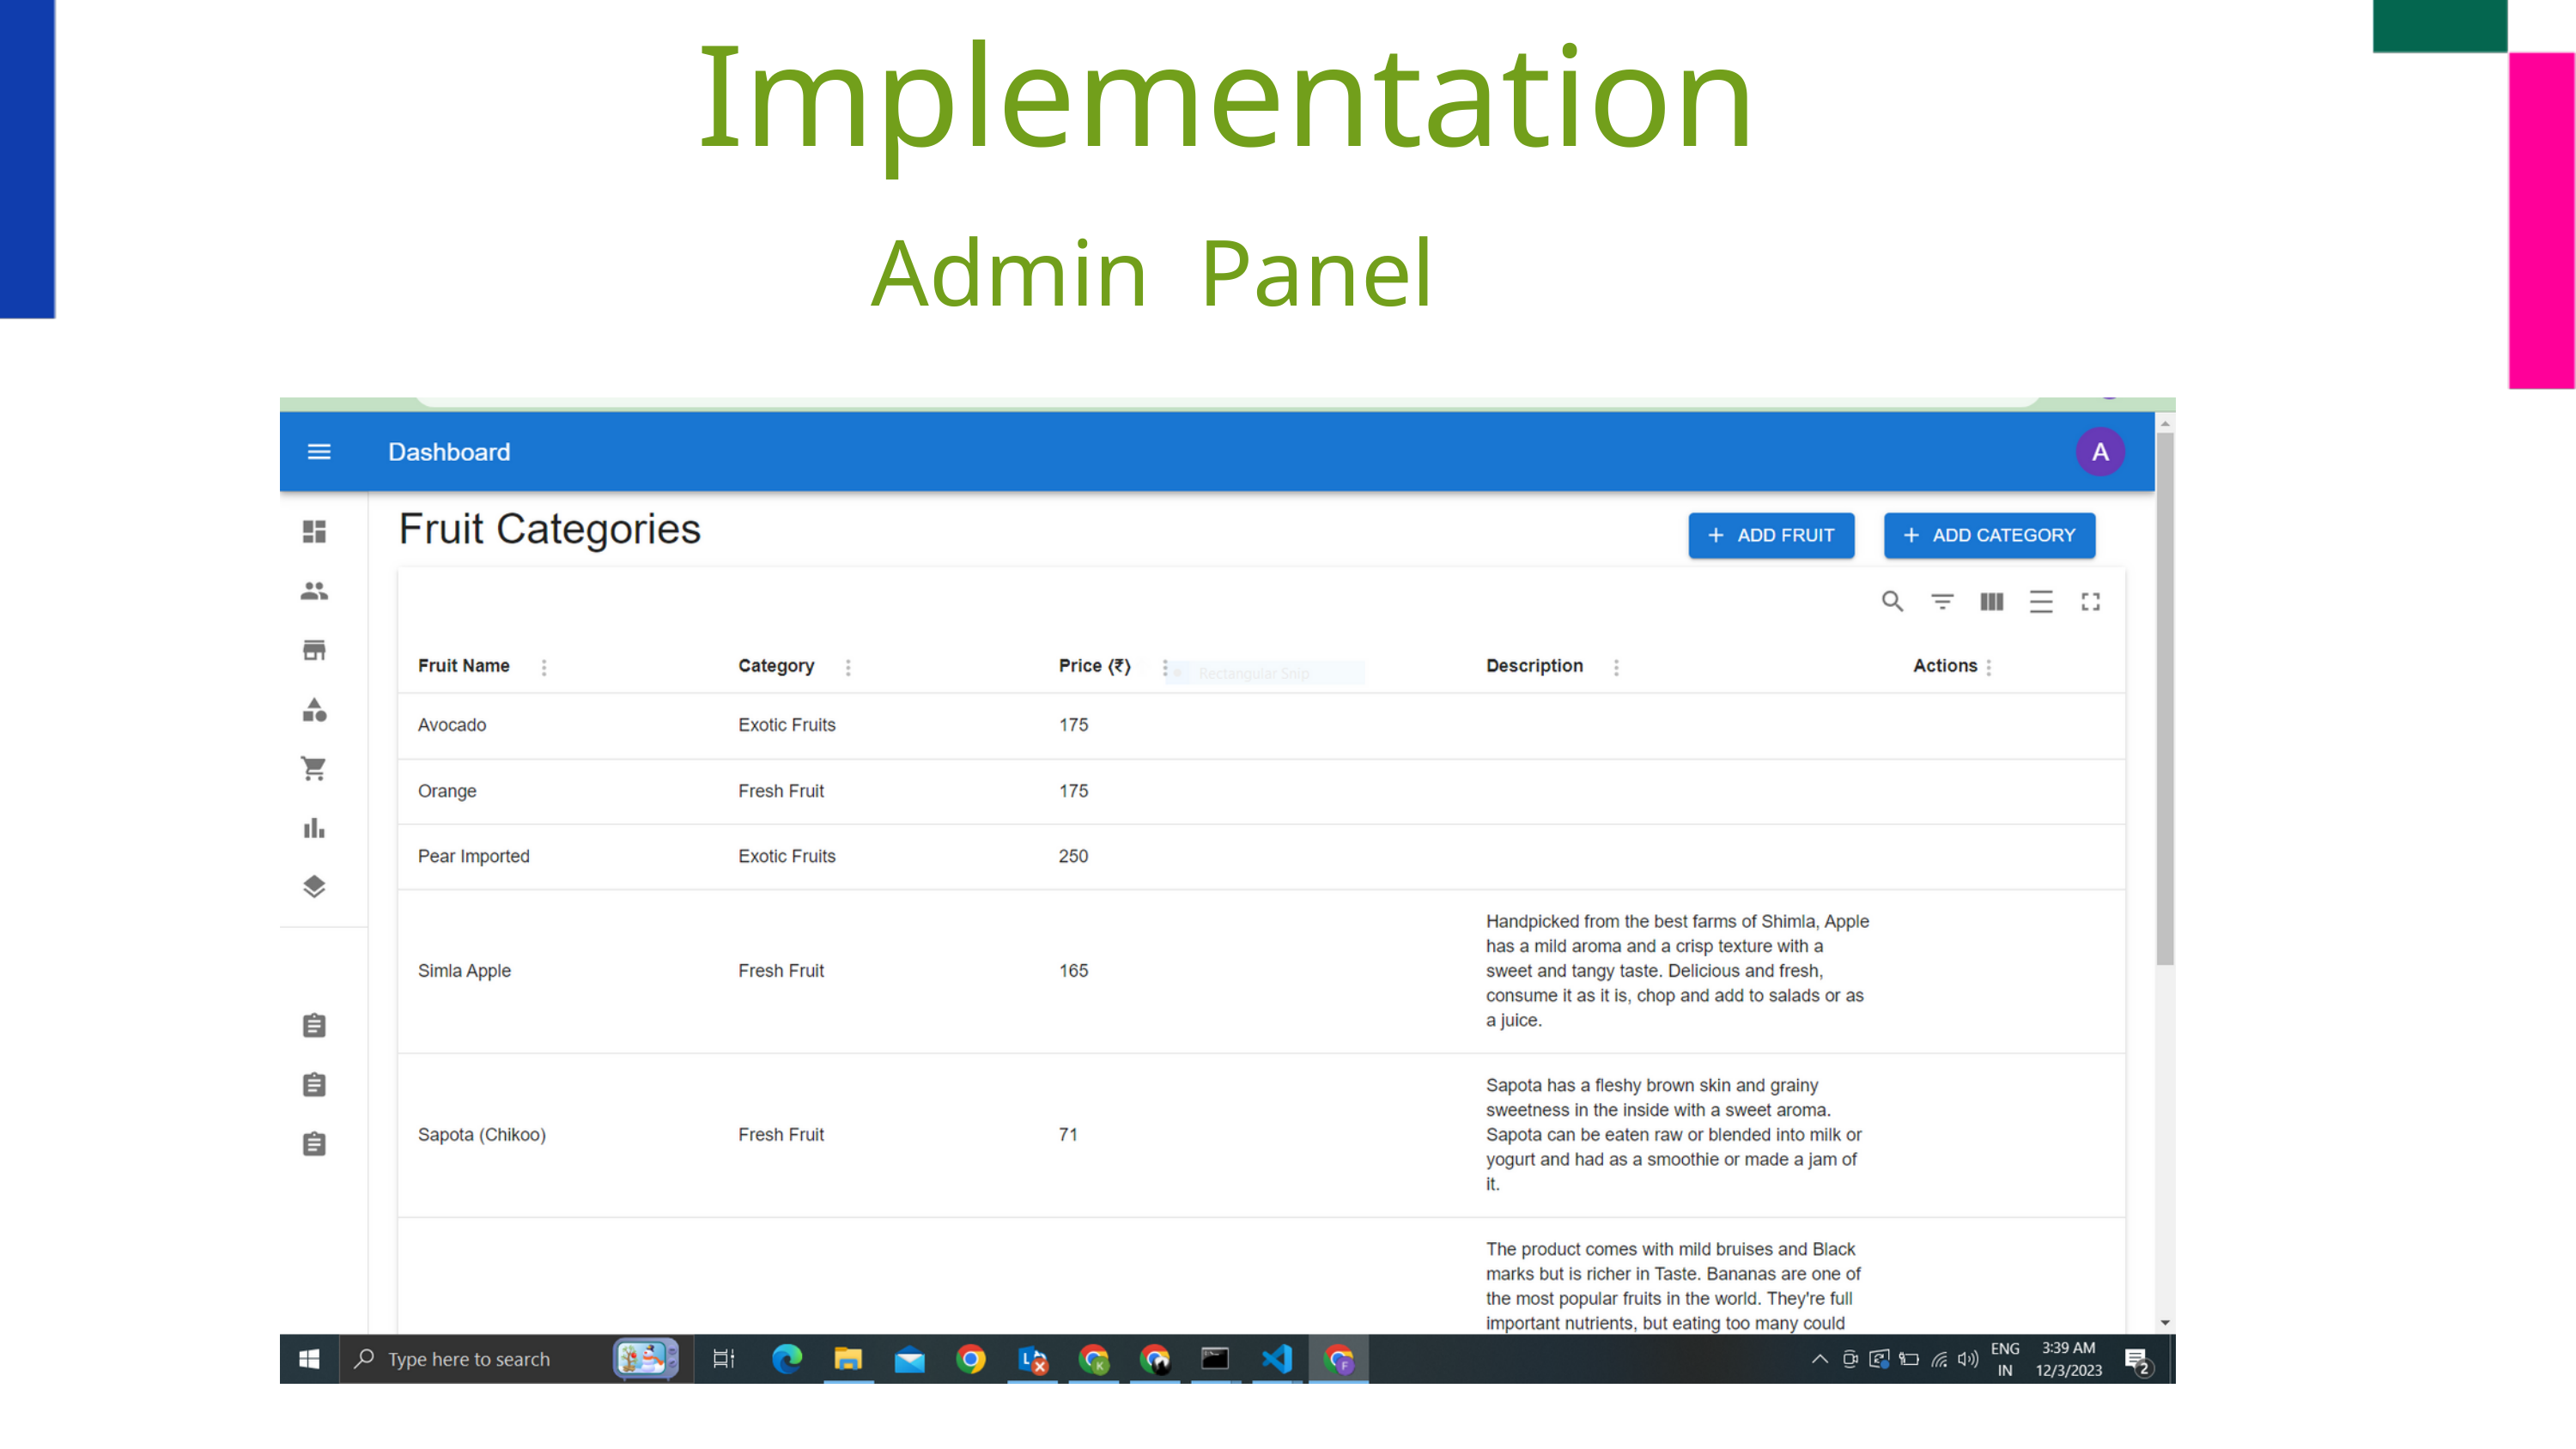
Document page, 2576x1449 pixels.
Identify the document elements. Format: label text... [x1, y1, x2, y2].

text_box Admin Panel [860, 197, 1447, 324]
text_box [280, 397, 2176, 1384]
text_box [0, 0, 65, 329]
text_box Implementation [90, 0, 2366, 175]
text_box [2365, 0, 2576, 398]
